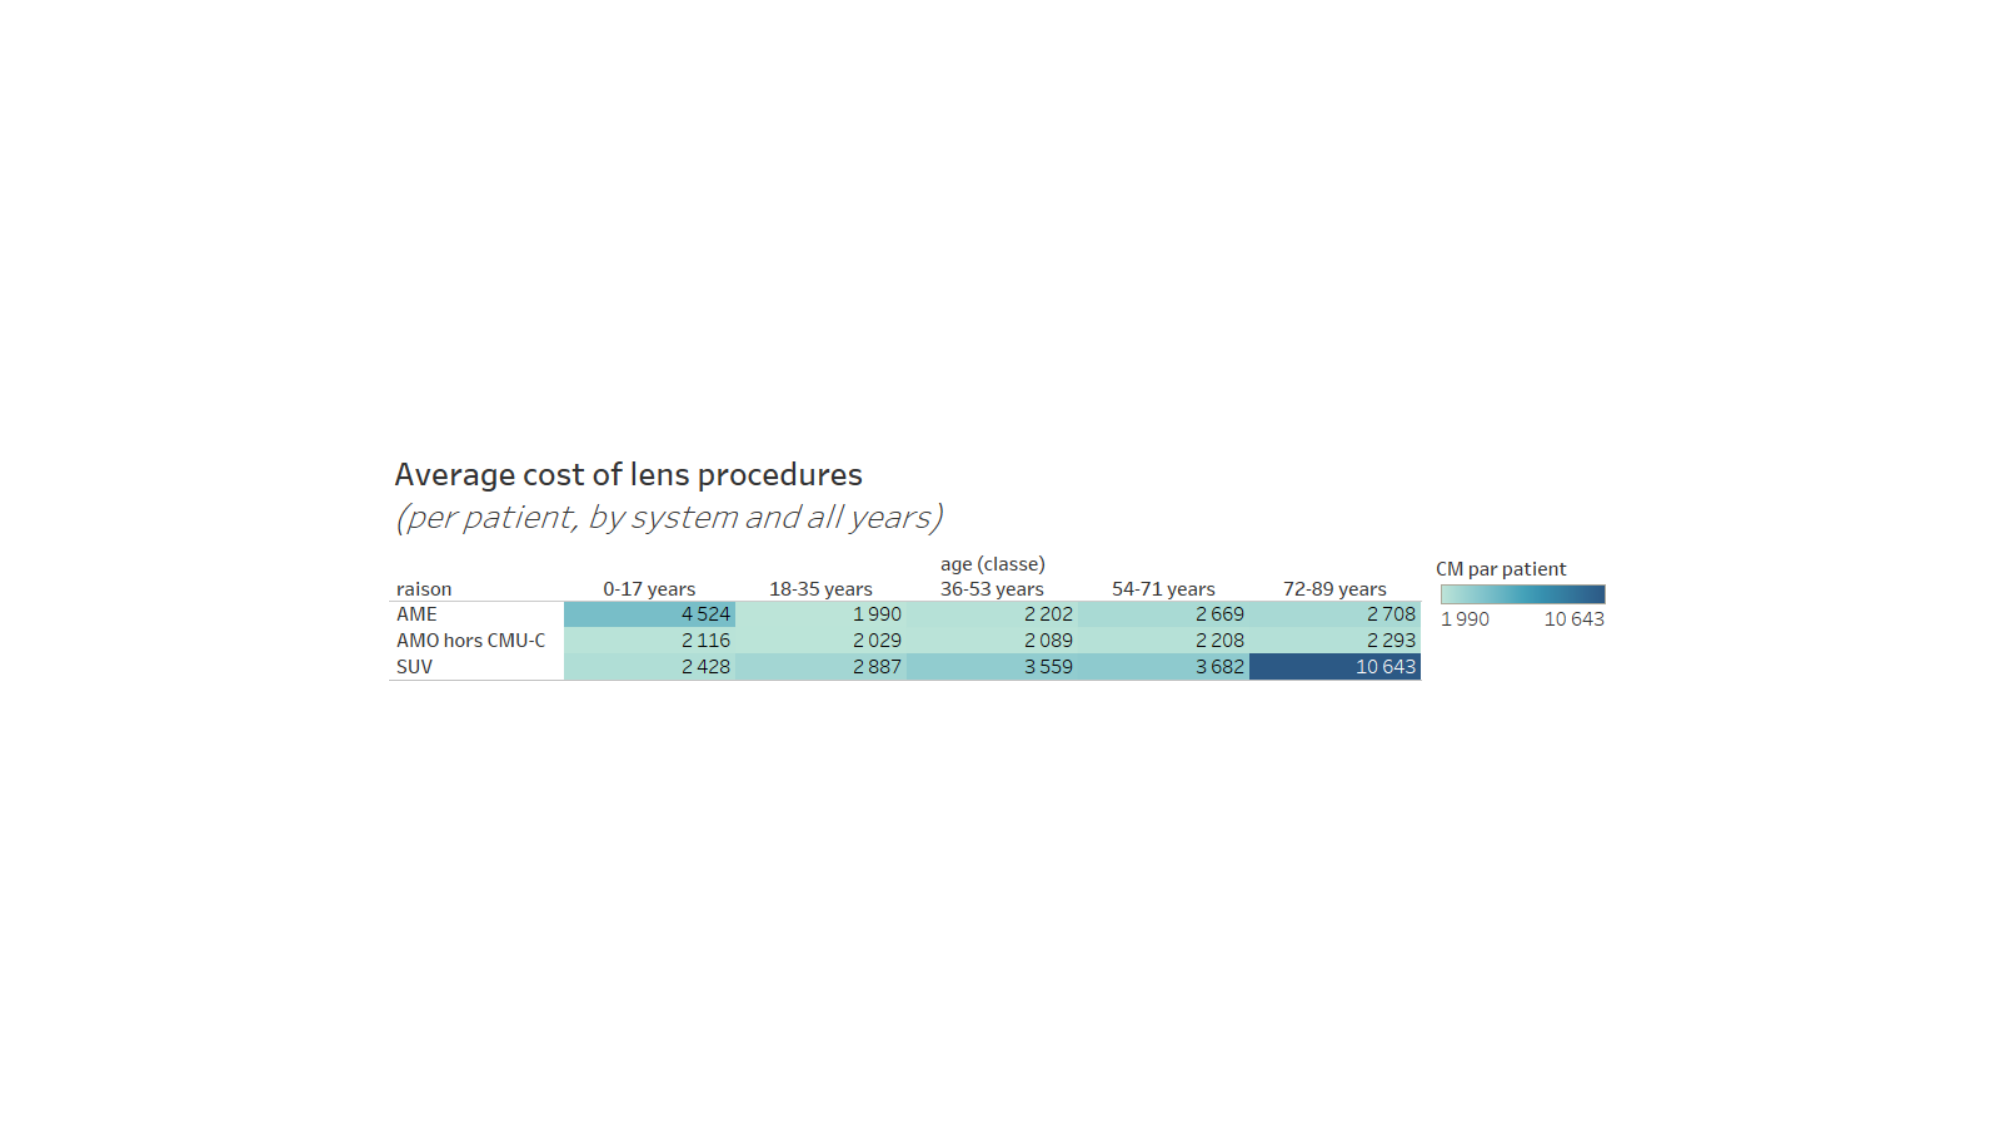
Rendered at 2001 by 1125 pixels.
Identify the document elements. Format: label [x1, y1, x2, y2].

picture [389, 444, 1611, 681]
